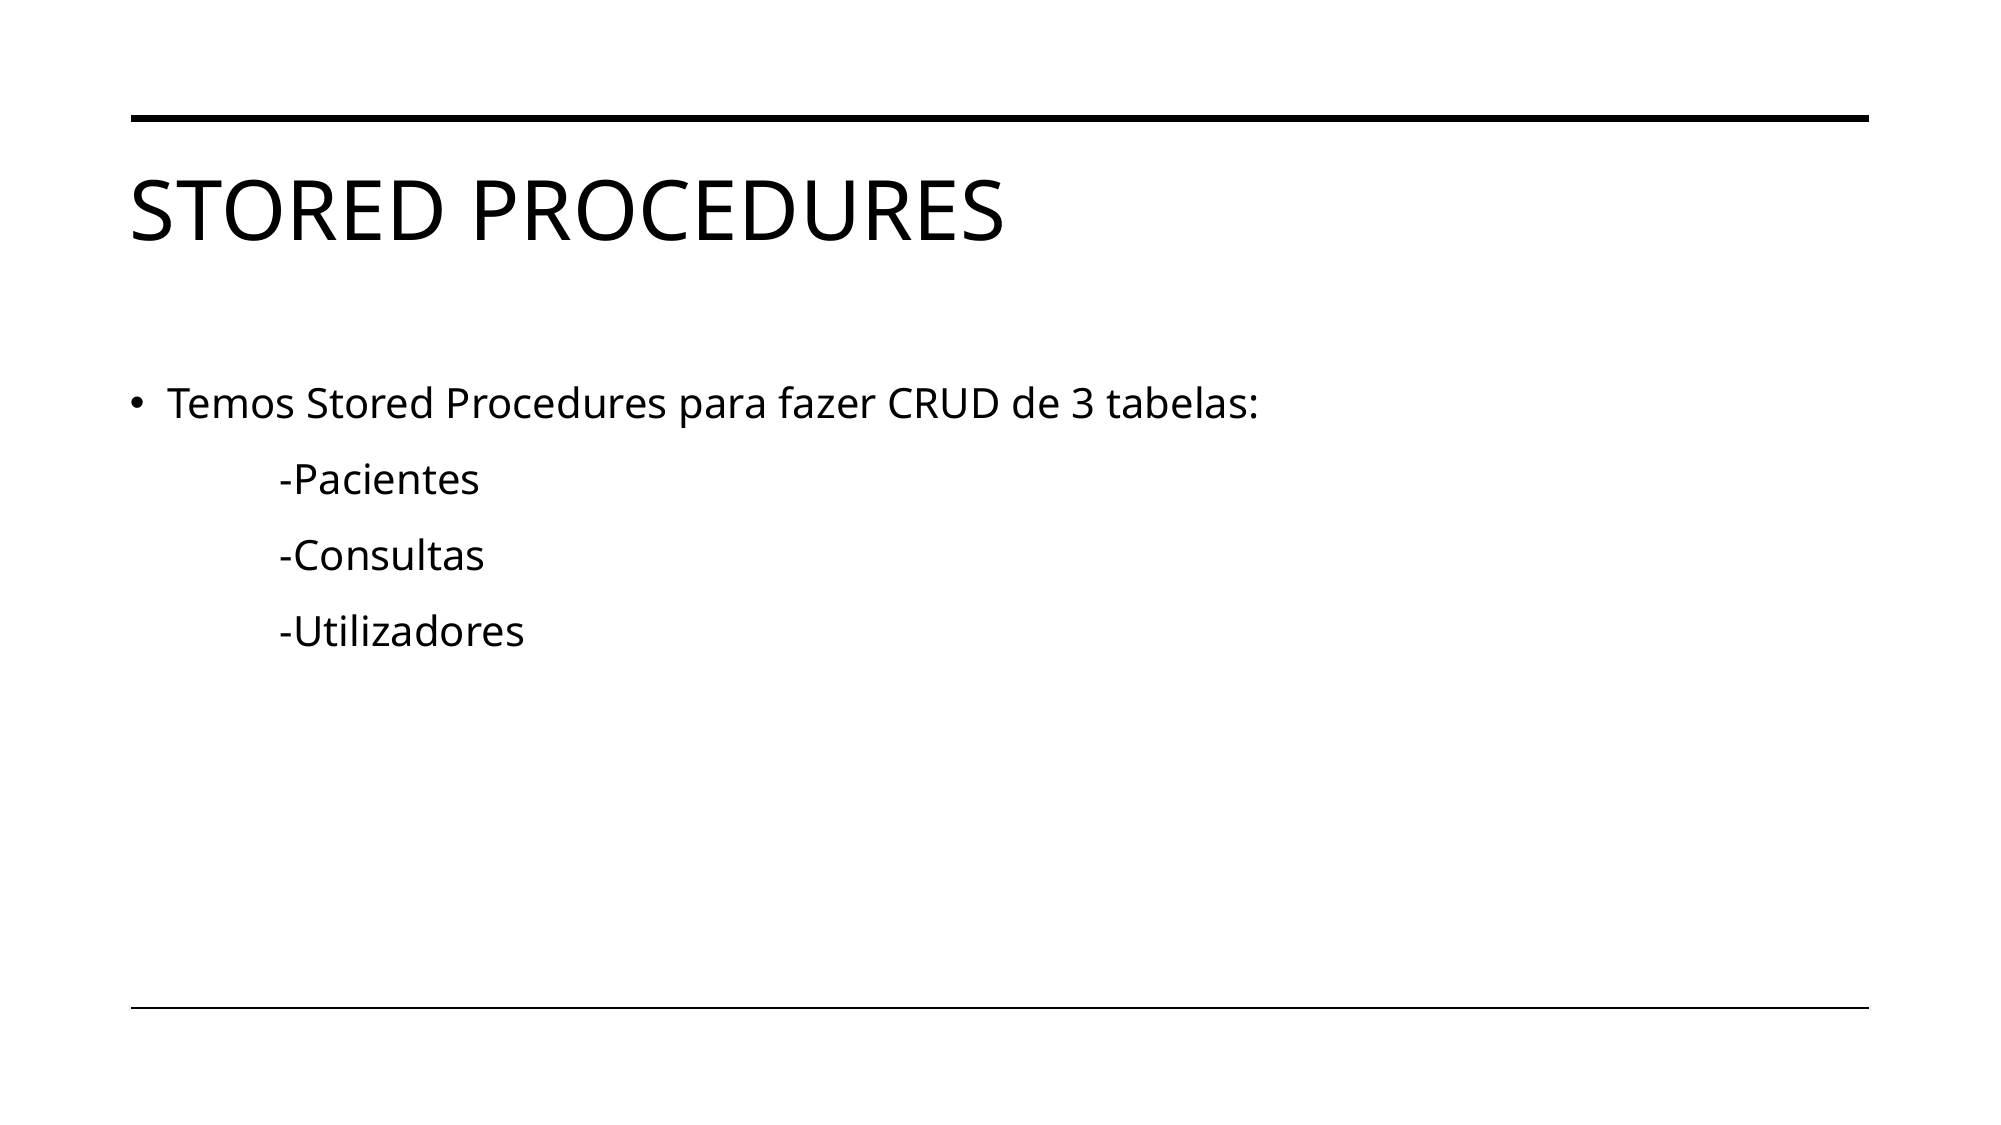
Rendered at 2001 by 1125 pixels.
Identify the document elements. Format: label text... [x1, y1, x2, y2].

title STORED PROCEDURES [114, 149, 1869, 364]
list Temos Stored Procedures para fazer CRUD de 3 tabelas: -Pacientes -Consultas -Utilizadores [114, 364, 1869, 978]
